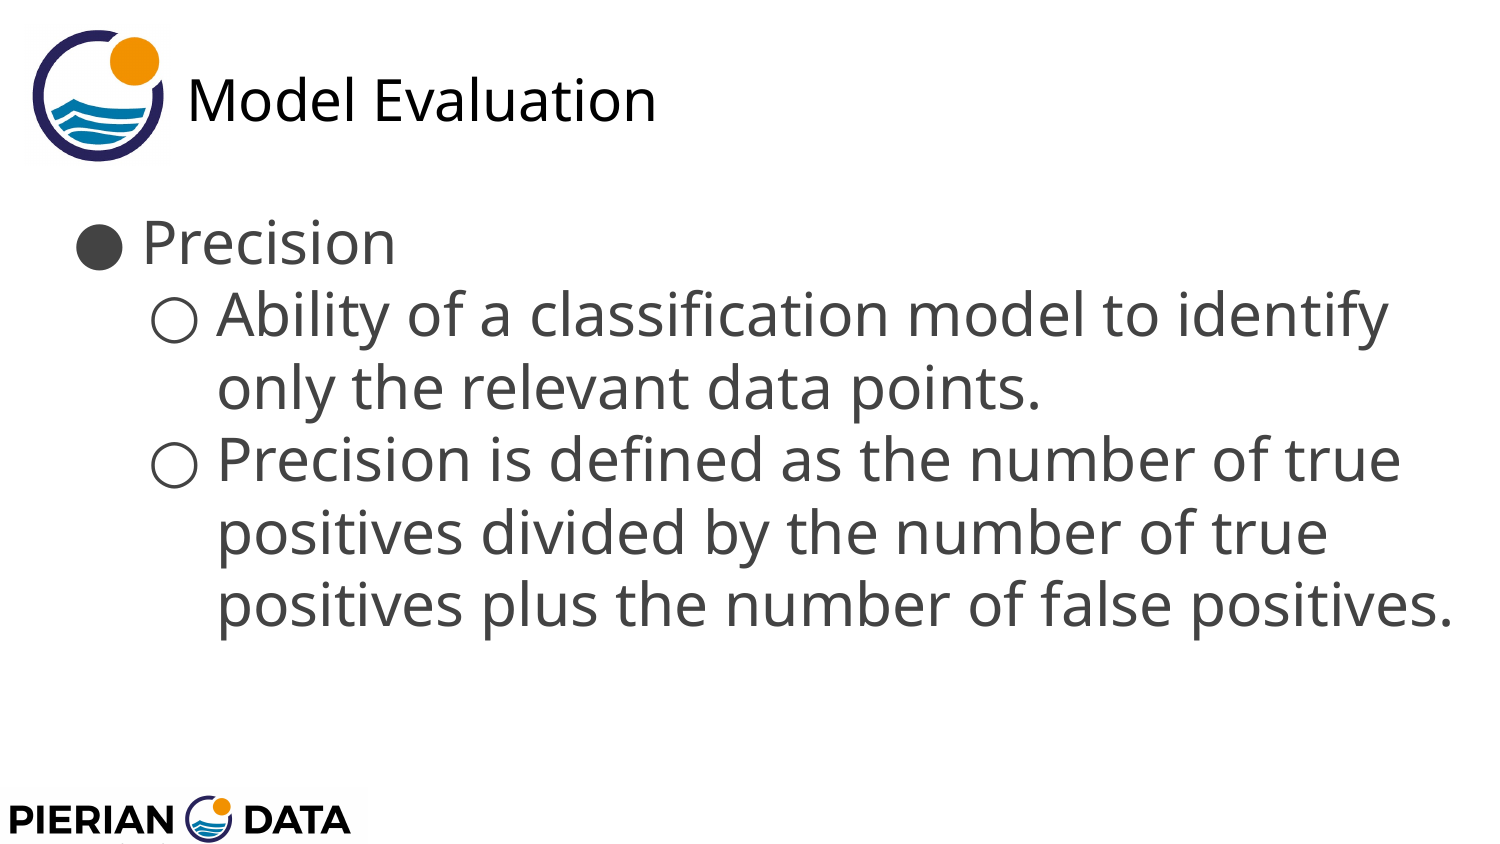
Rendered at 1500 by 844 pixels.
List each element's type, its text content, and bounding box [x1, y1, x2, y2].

list Precision Ability of a classification model to identify only the relevant data points. Precision is defined as the number of true positives divided by the number of true positives plus the number of false positives. [51, 189, 1476, 750]
title Model Evaluation [176, 48, 1449, 143]
picture [0, 787, 368, 844]
picture [24, 24, 172, 167]
